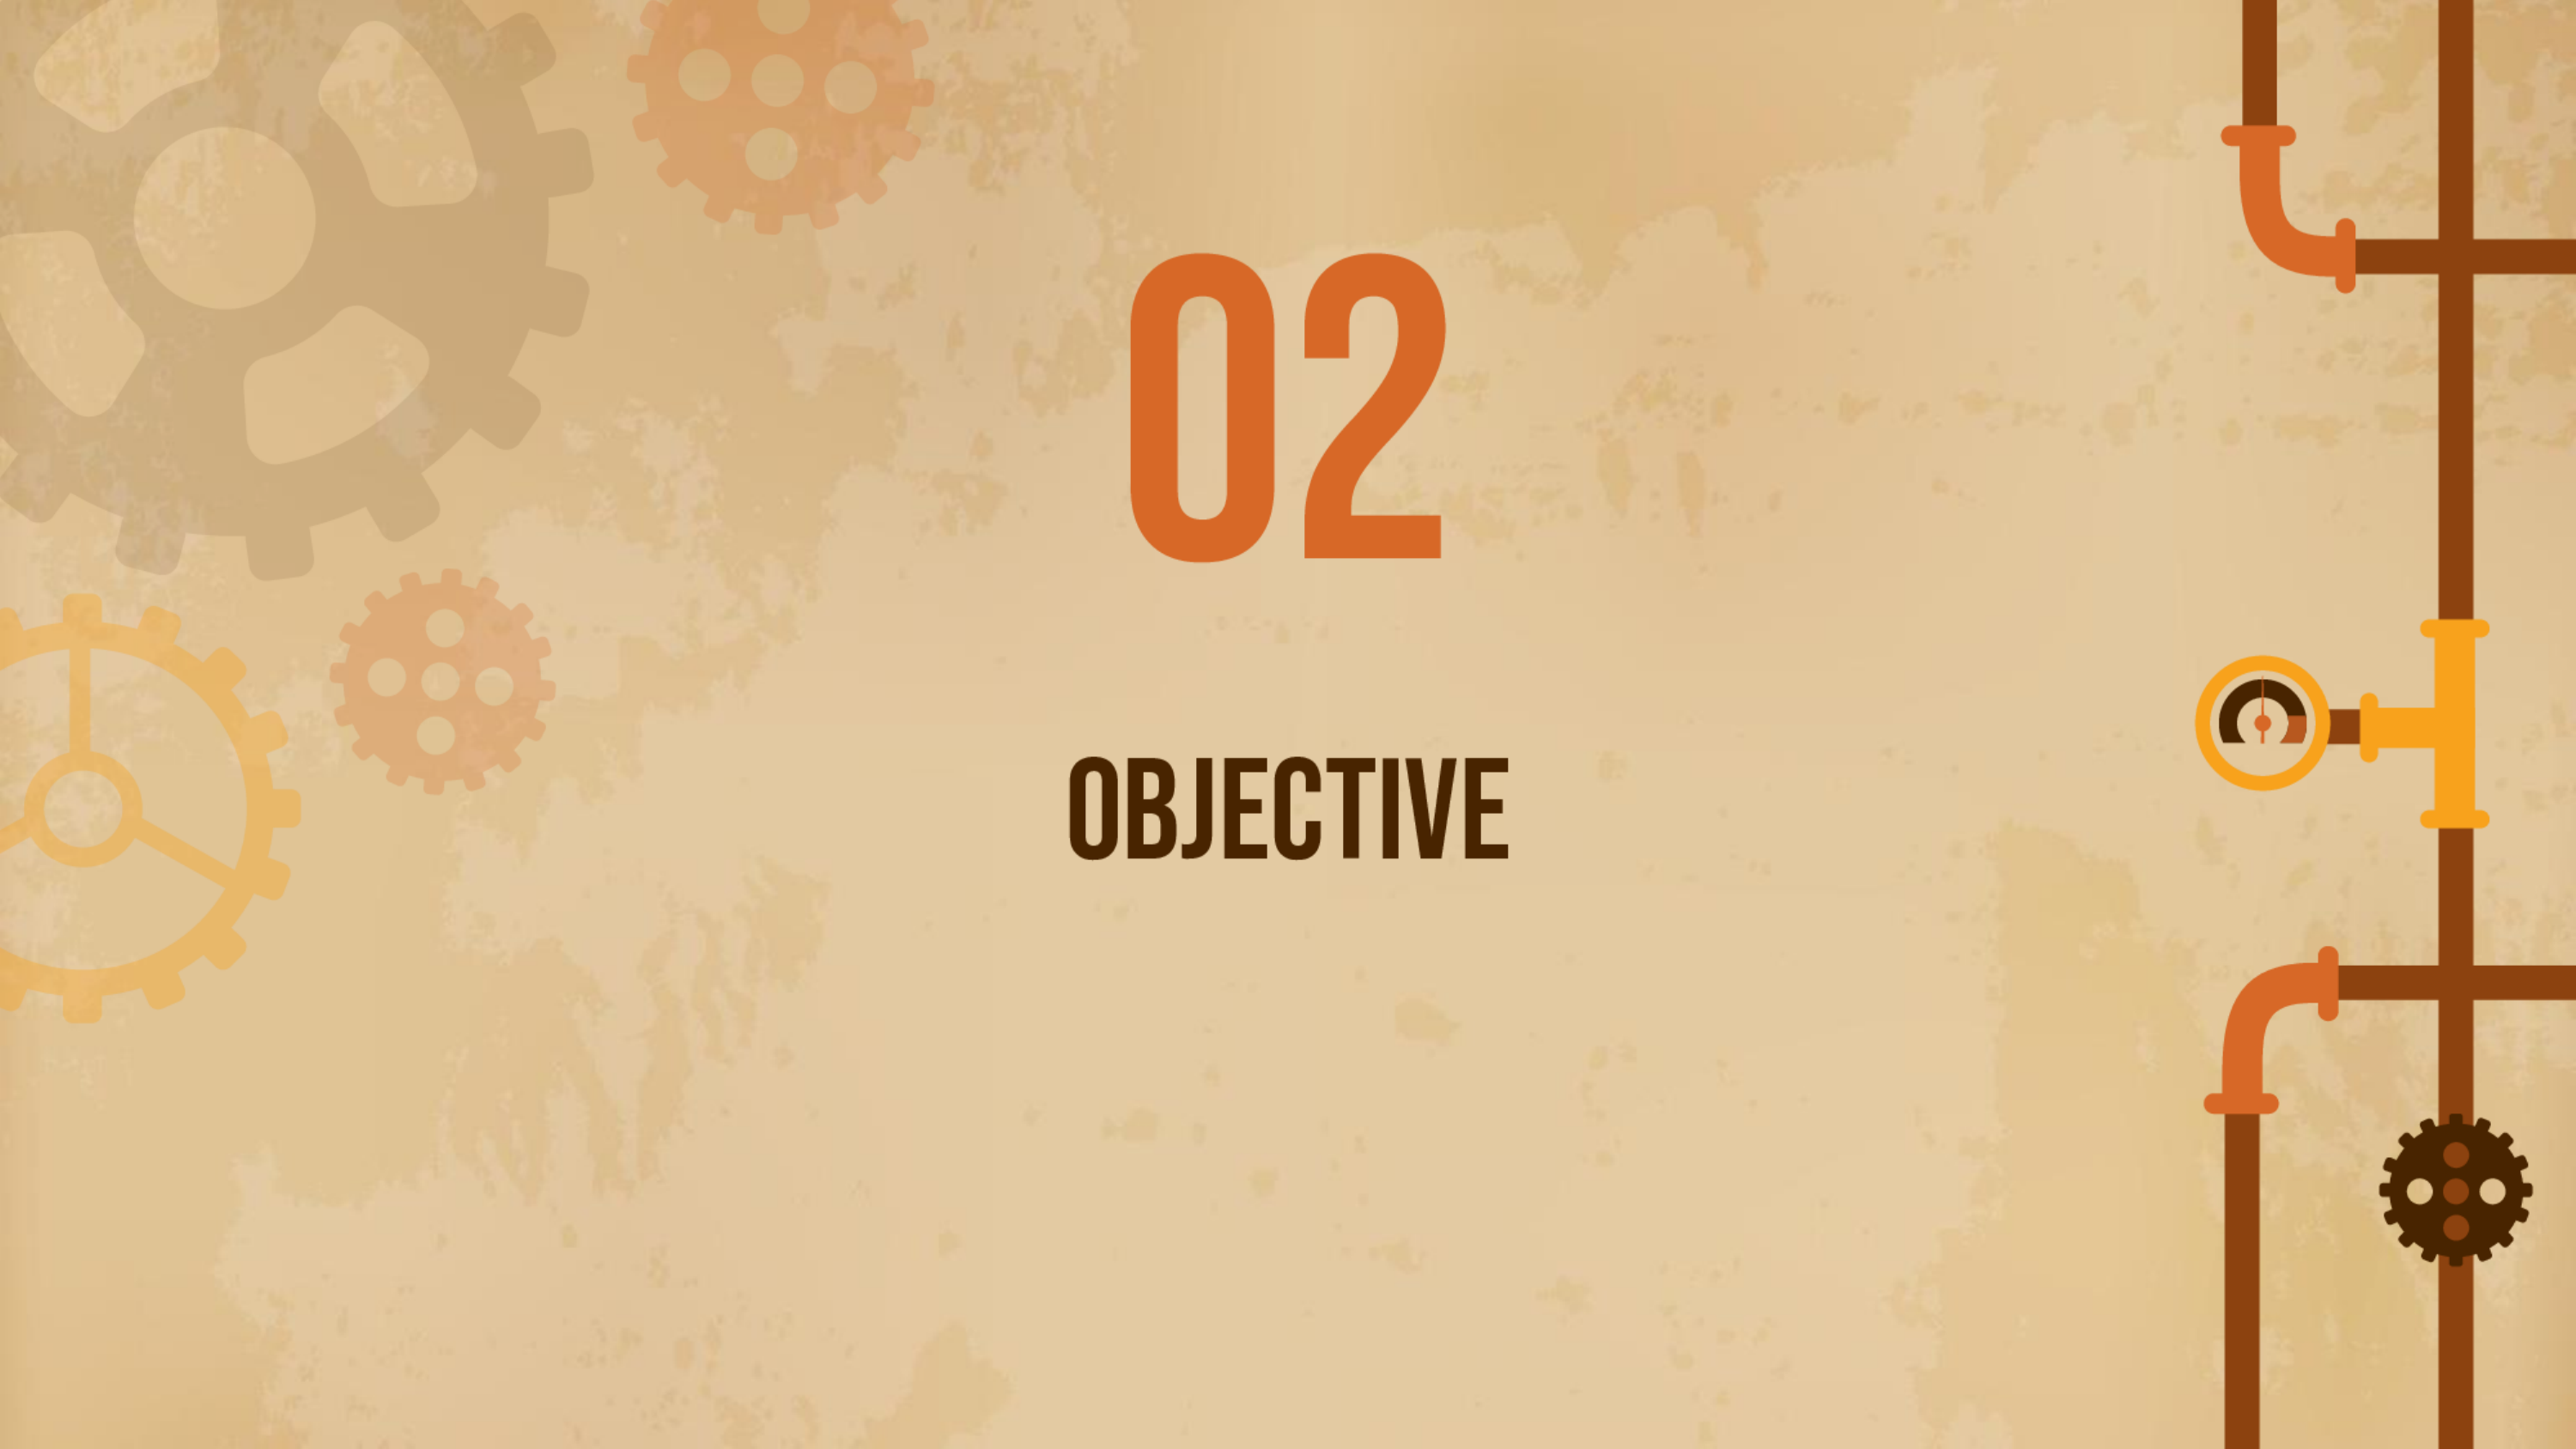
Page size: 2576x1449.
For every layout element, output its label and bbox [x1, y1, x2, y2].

text_box [0, 0, 2576, 1449]
